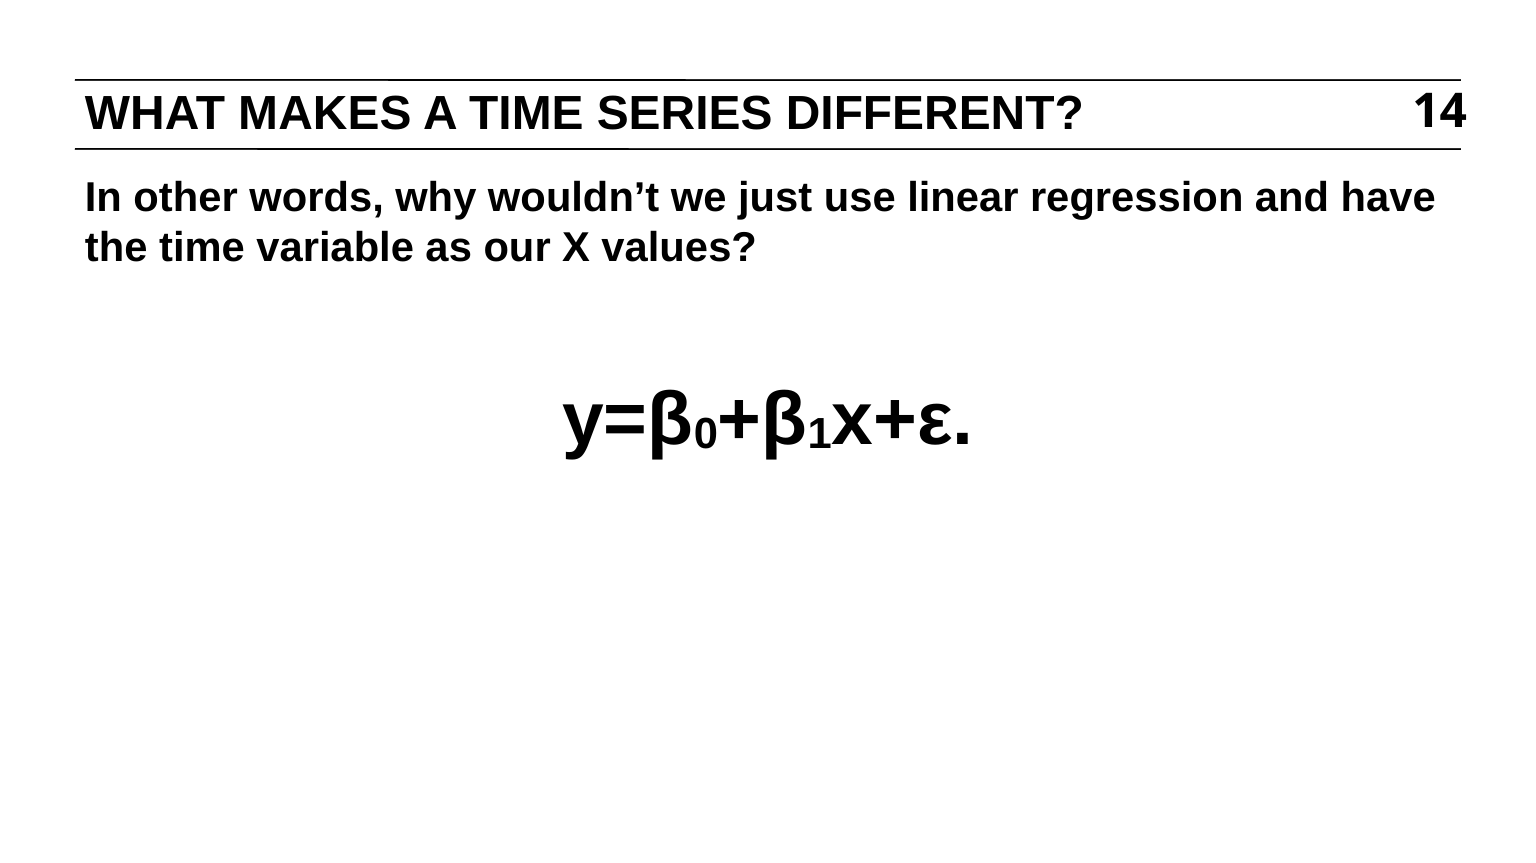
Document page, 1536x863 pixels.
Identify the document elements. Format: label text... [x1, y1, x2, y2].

list In other words, why wouldn’t we just use linear regression and have the time variable as our X values? y=β0+β1x+ε. [76, 160, 1460, 823]
slide_number 14 [1410, 83, 1470, 142]
title WHAT MAKES A TIME SERIES DIFFERENT? [76, 82, 1369, 160]
